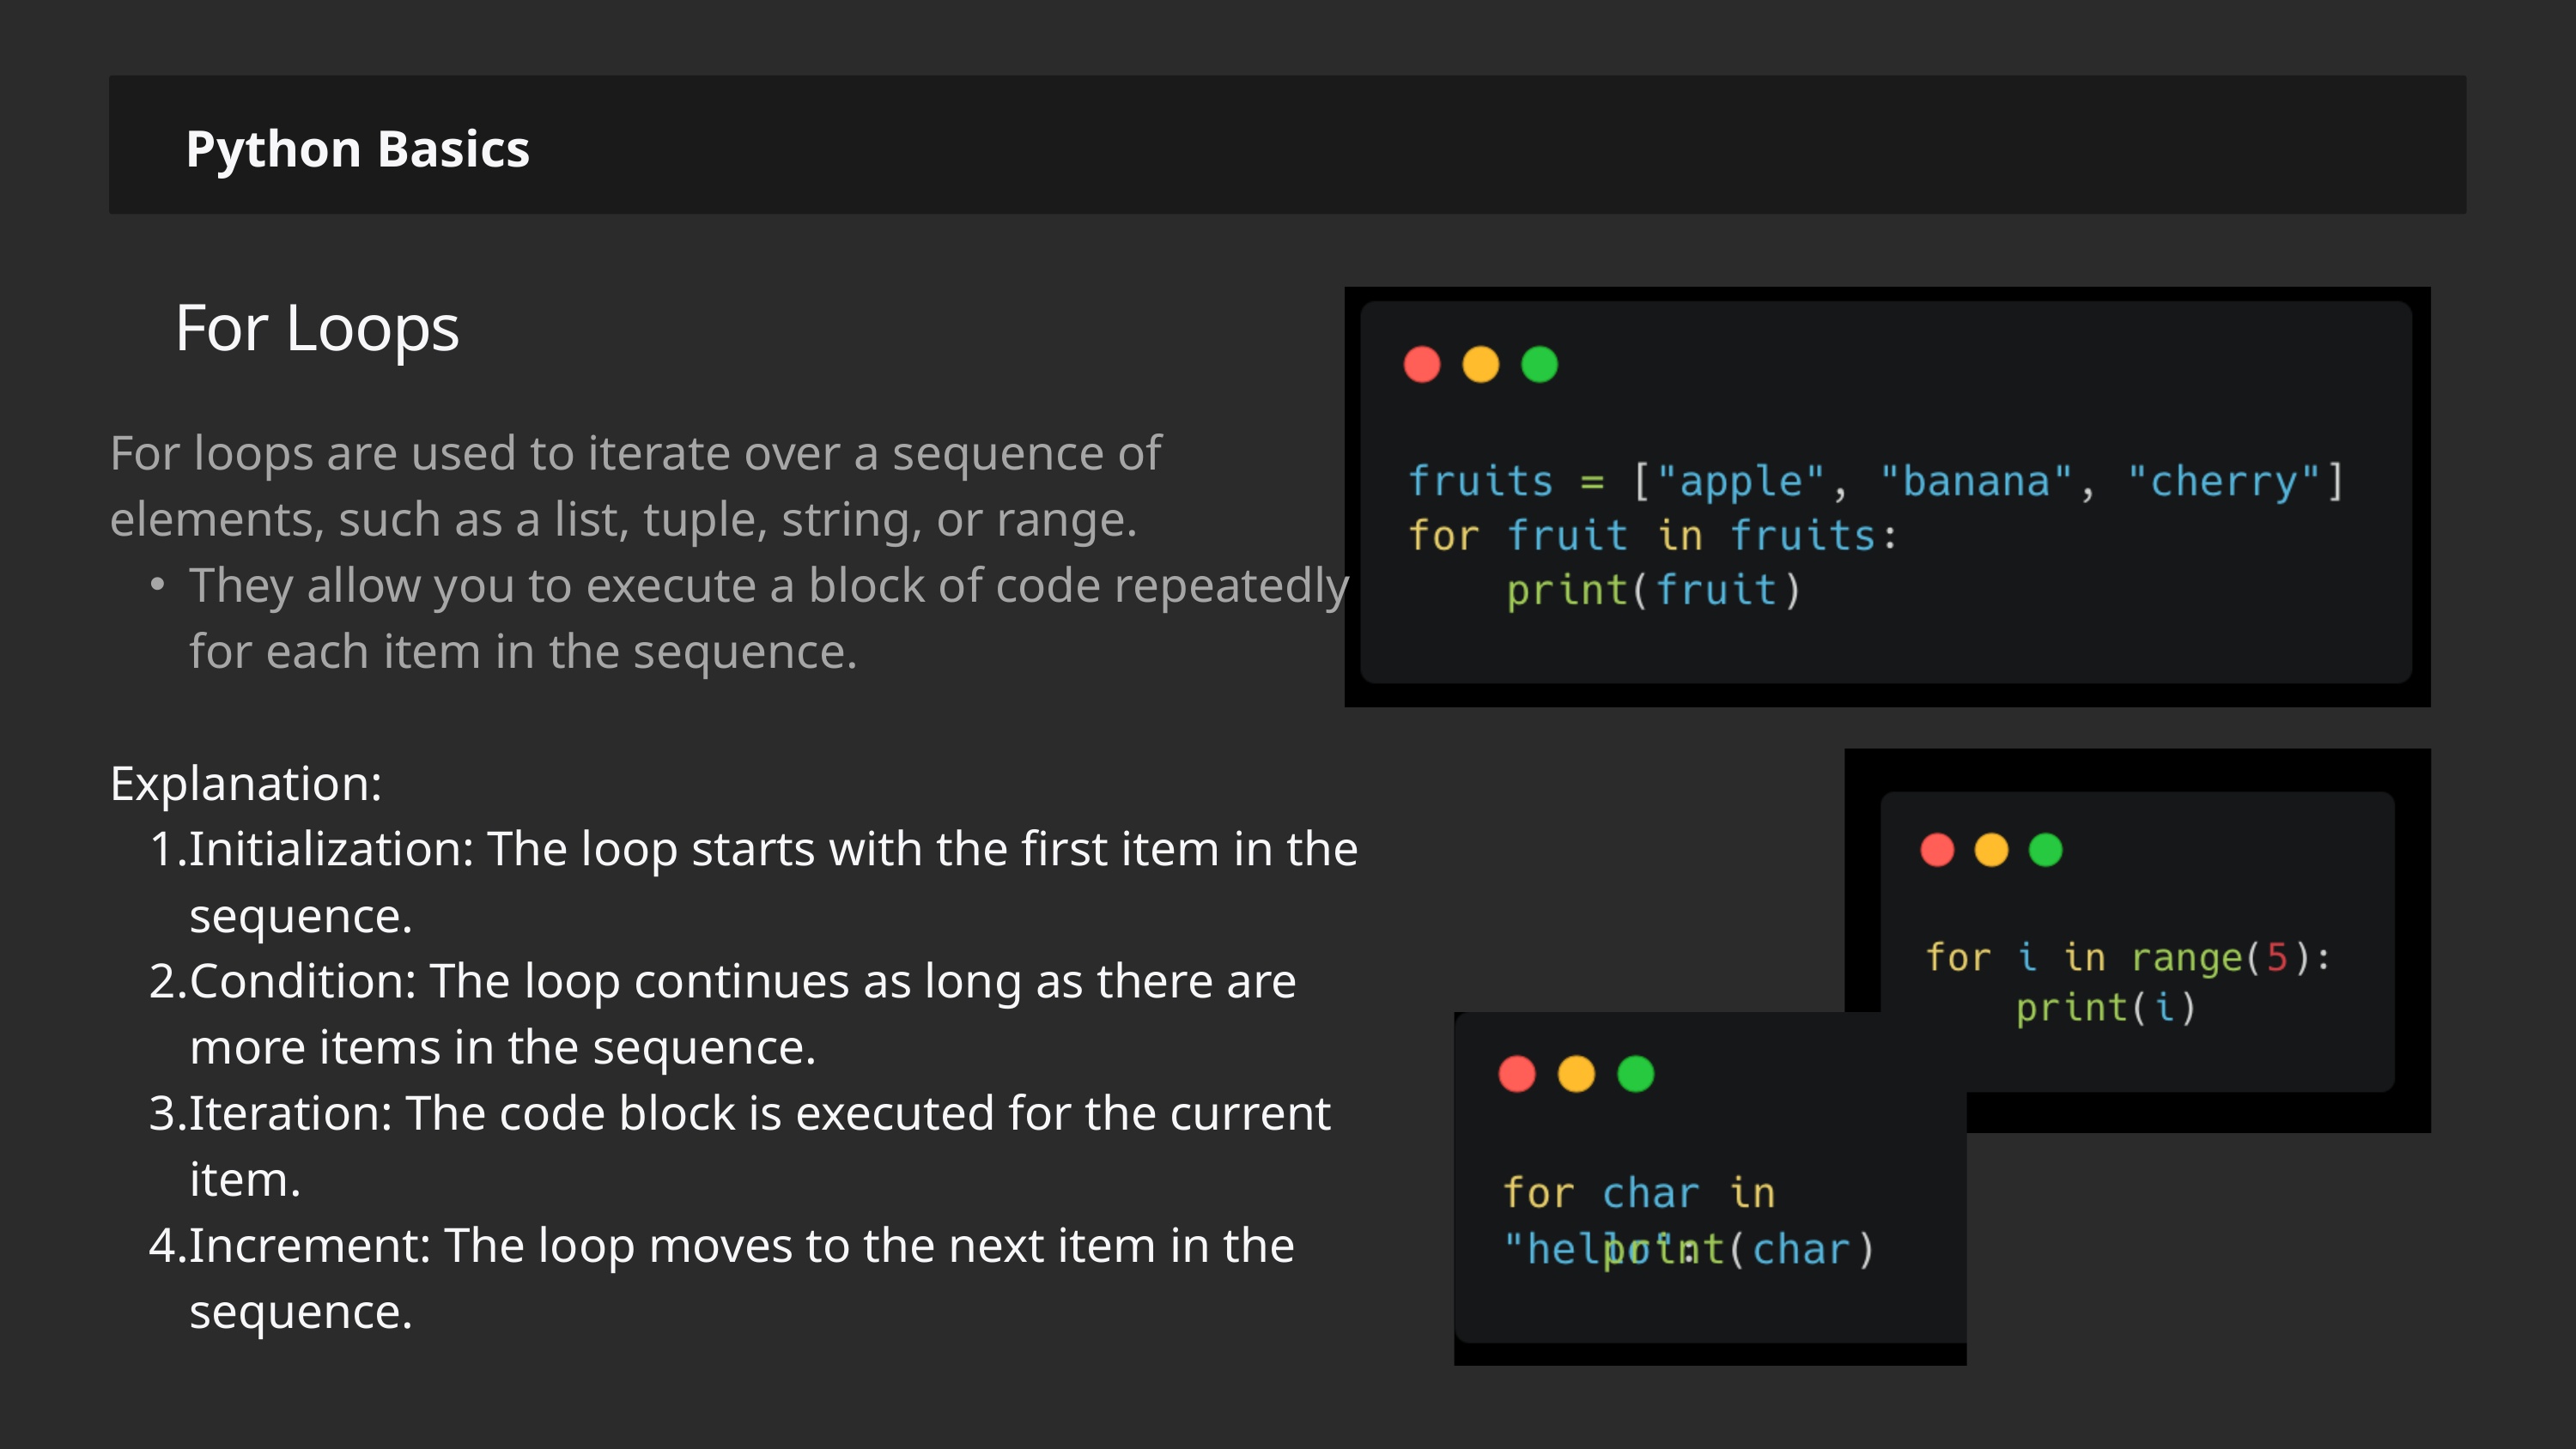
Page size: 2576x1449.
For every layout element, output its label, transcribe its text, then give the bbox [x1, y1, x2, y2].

text_box For Loops [173, 286, 2391, 364]
text_box [1844, 749, 2432, 1133]
text_box [1344, 287, 2432, 707]
text_box For loops are used to iterate over a sequence of elements, such as a list, tuple, string, or range. They allow you to execute a block of code repeatedly for each item in the sequence. Explanation: Initialization: The loop starts with the first item in the sequence. Condition: The loop continues as long as there are more items in the sequence. Iteration: The code block is executed for the current item. Increment: The loop moves to the next item in the sequence. [109, 413, 1376, 1449]
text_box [108, 75, 2467, 215]
text_box [1454, 1012, 1967, 1366]
